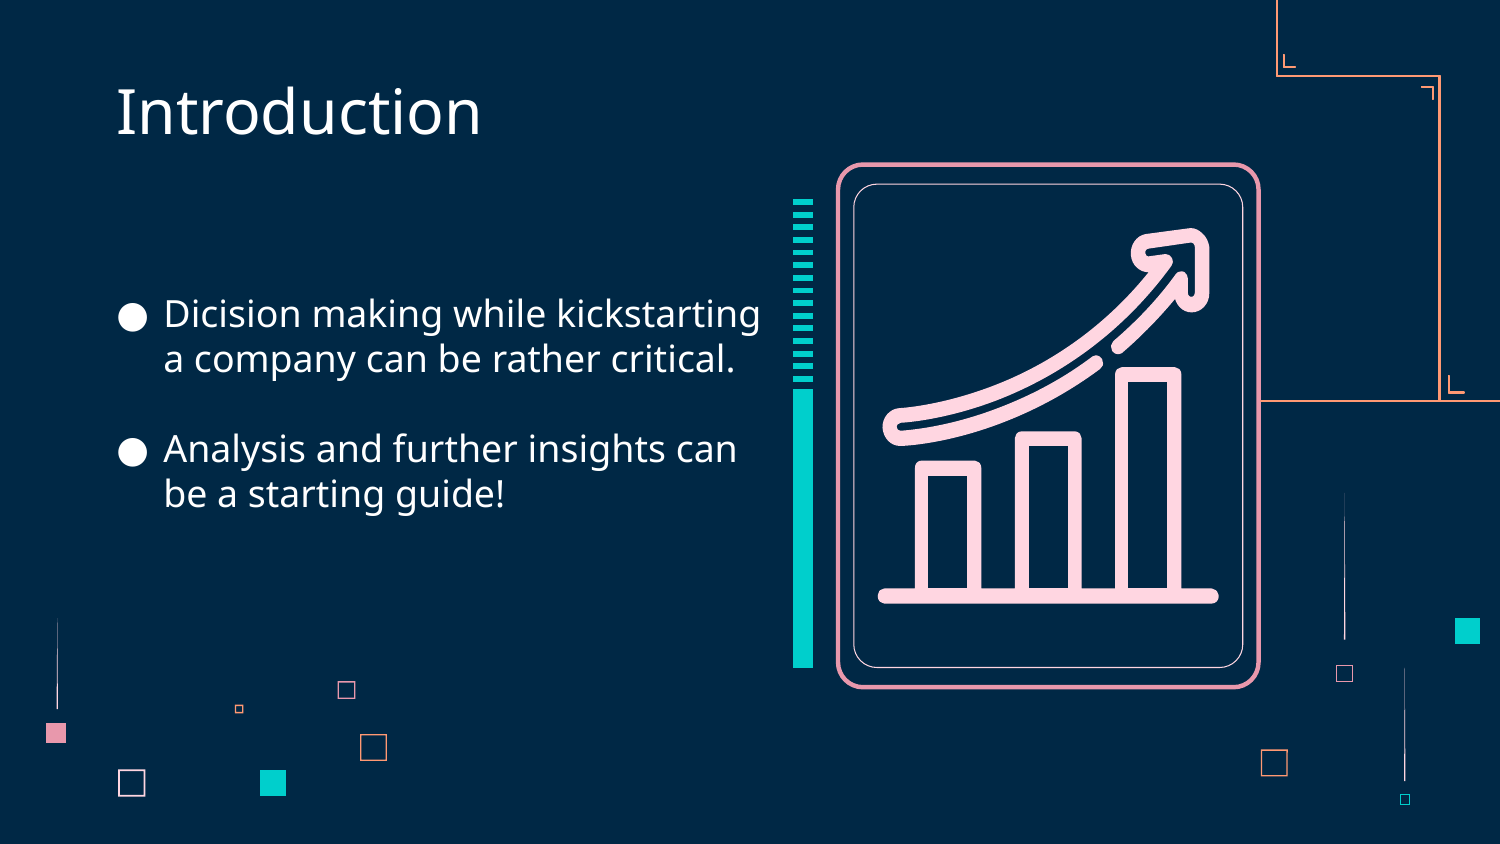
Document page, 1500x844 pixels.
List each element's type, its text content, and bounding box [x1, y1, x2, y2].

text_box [792, 162, 1262, 690]
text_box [1260, 0, 1500, 402]
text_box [879, 229, 1217, 602]
list Dicision making while kickstarting a company can be rather critical. Analysis and further insights can be a starting guide! [101, 275, 784, 619]
title Introduction [101, 67, 543, 163]
